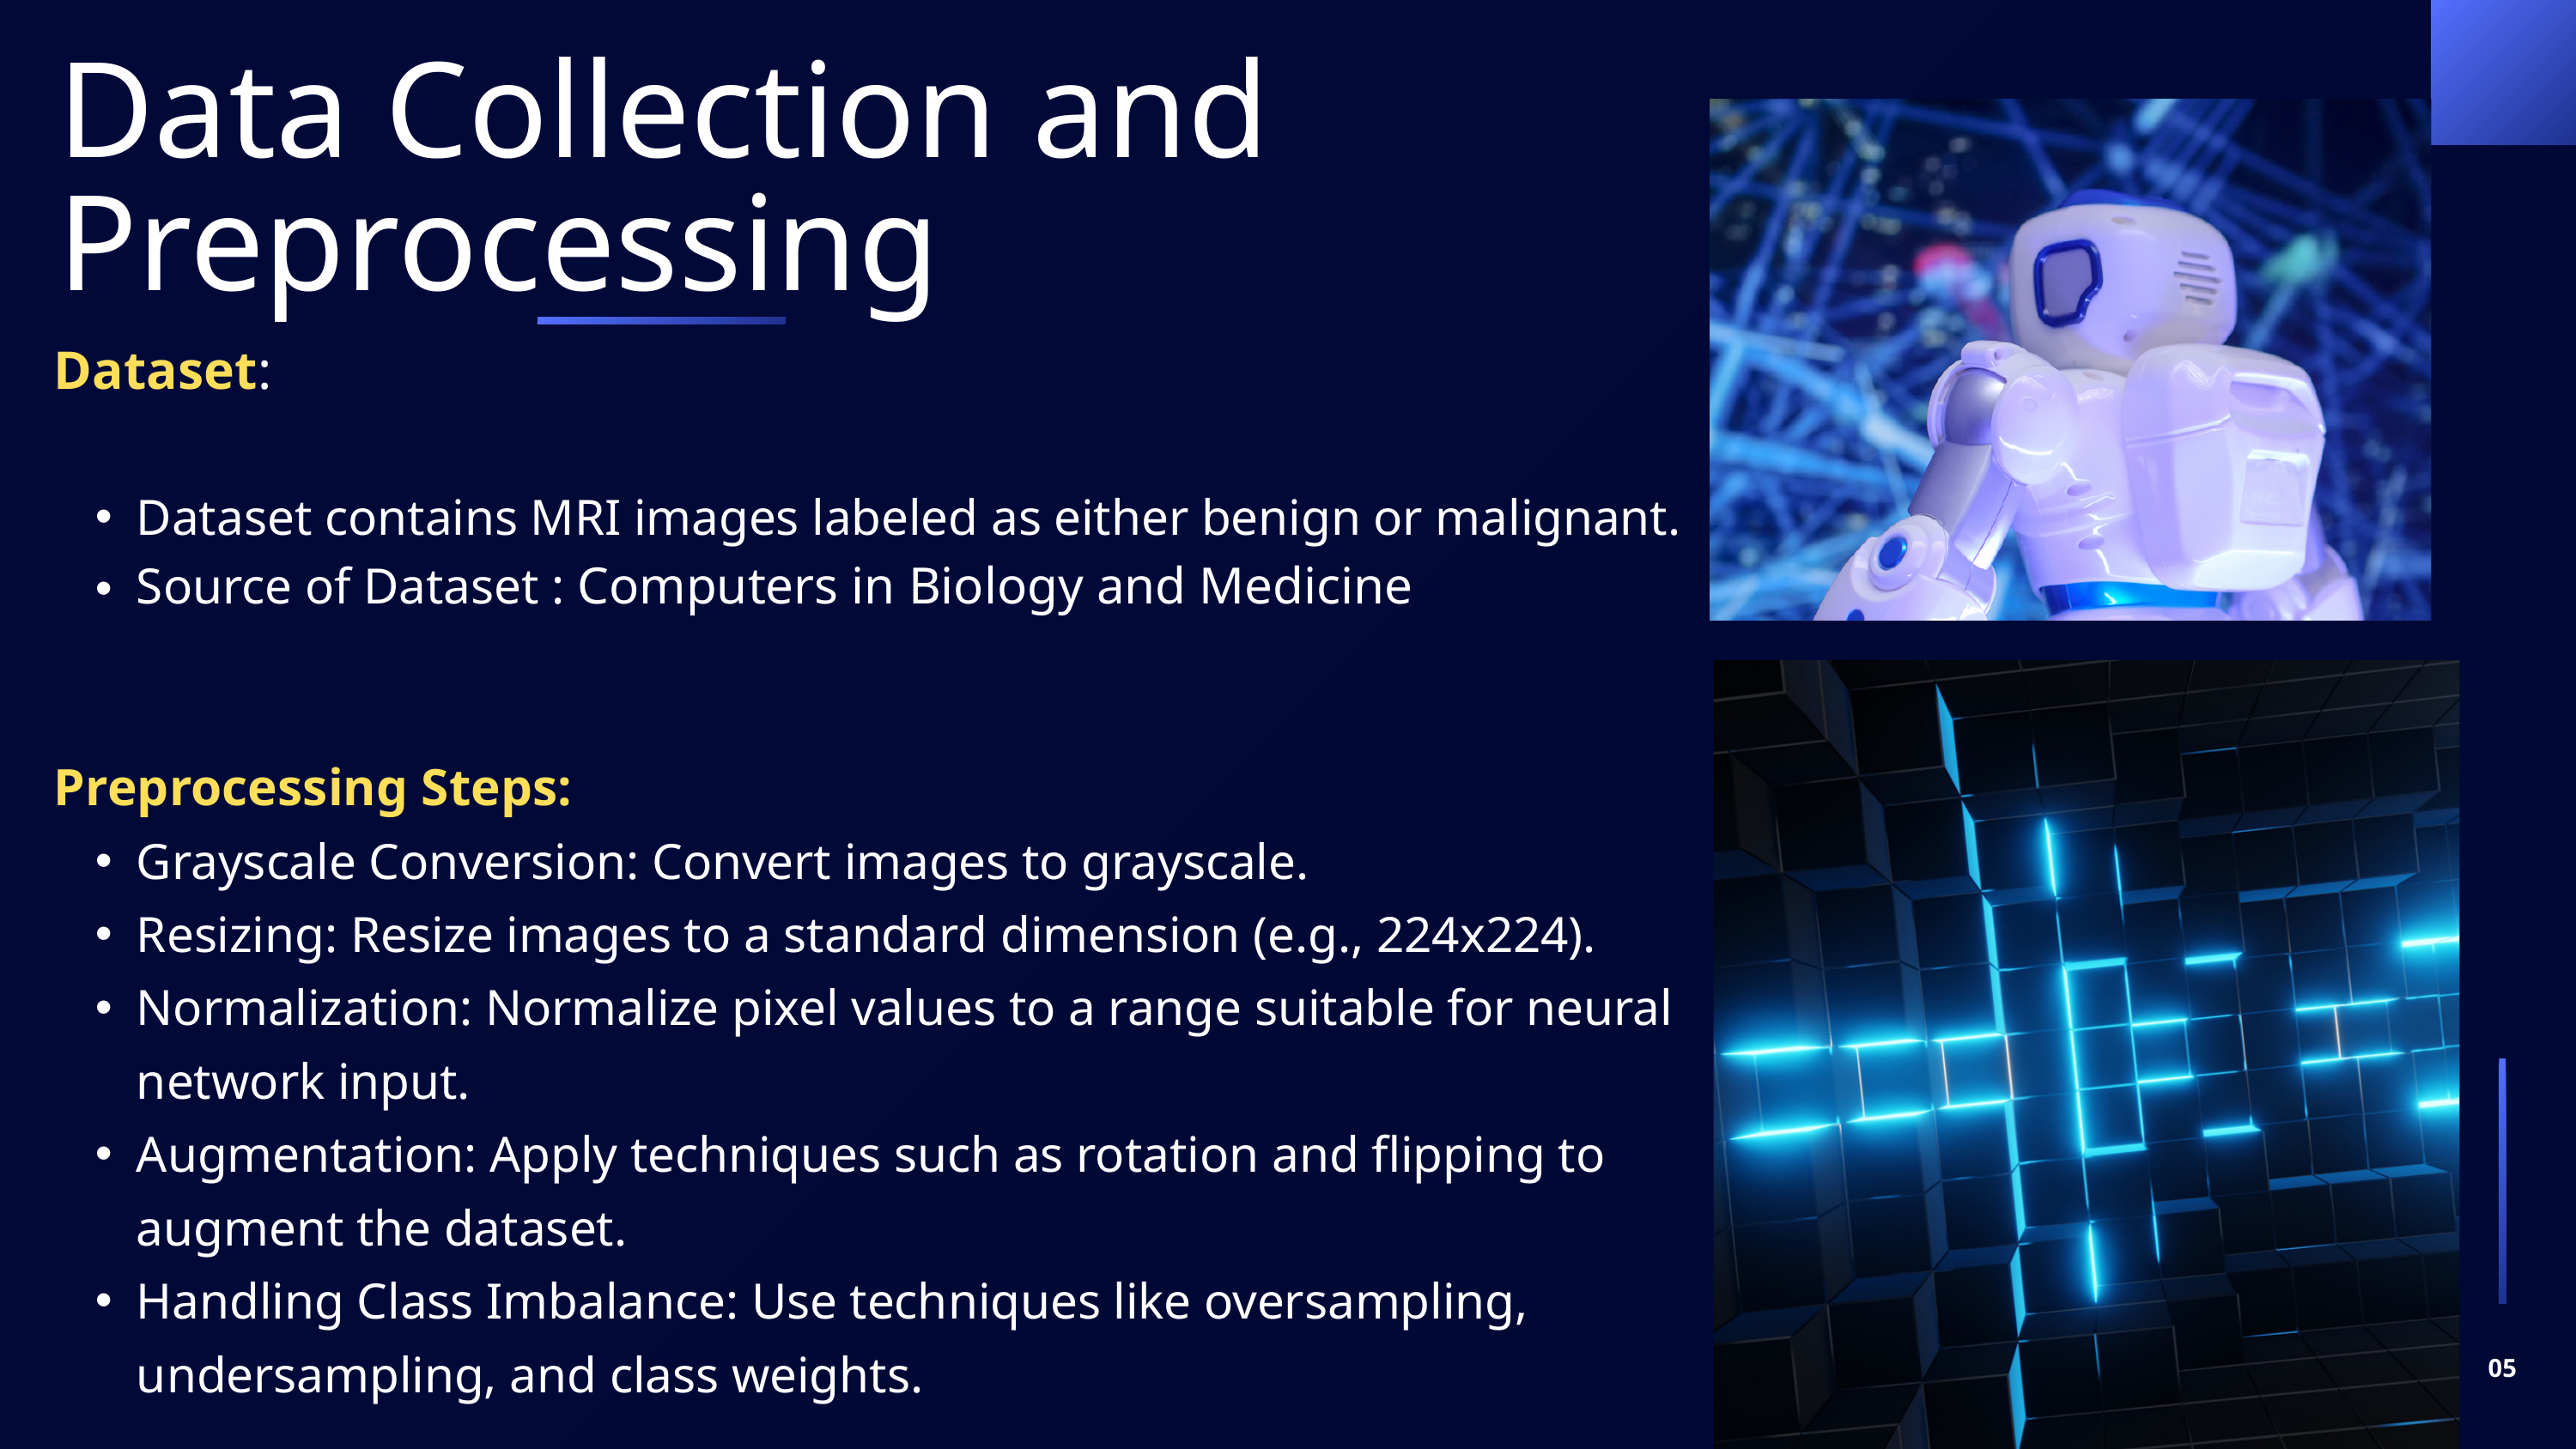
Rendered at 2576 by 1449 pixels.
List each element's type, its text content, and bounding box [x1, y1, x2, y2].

text_box Dataset: Dataset contains MRI images labeled as either benign or malignant. Source of Dataset : Computers in Biology and Medicine Preprocessing Steps: Grayscale Conversion: Convert images to grayscale. Resizing: Resize images to a standard dimension (e.g., 224x224). Normalization: Normalize pixel values to a range suitable for neural network input. Augmentation: Apply techniques such as rotation and flipping to augment the dataset. Handling Class Imbalance: Use techniques like oversampling, undersampling, and class weights. [53, 373, 1710, 1403]
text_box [2430, 0, 2576, 145]
text_box Data Collection and Preprocessing [58, 50, 1512, 318]
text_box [2499, 1058, 2506, 1304]
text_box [1713, 659, 2460, 1449]
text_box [1709, 99, 2432, 621]
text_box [537, 317, 786, 324]
text_box 05 [2464, 1347, 2542, 1383]
